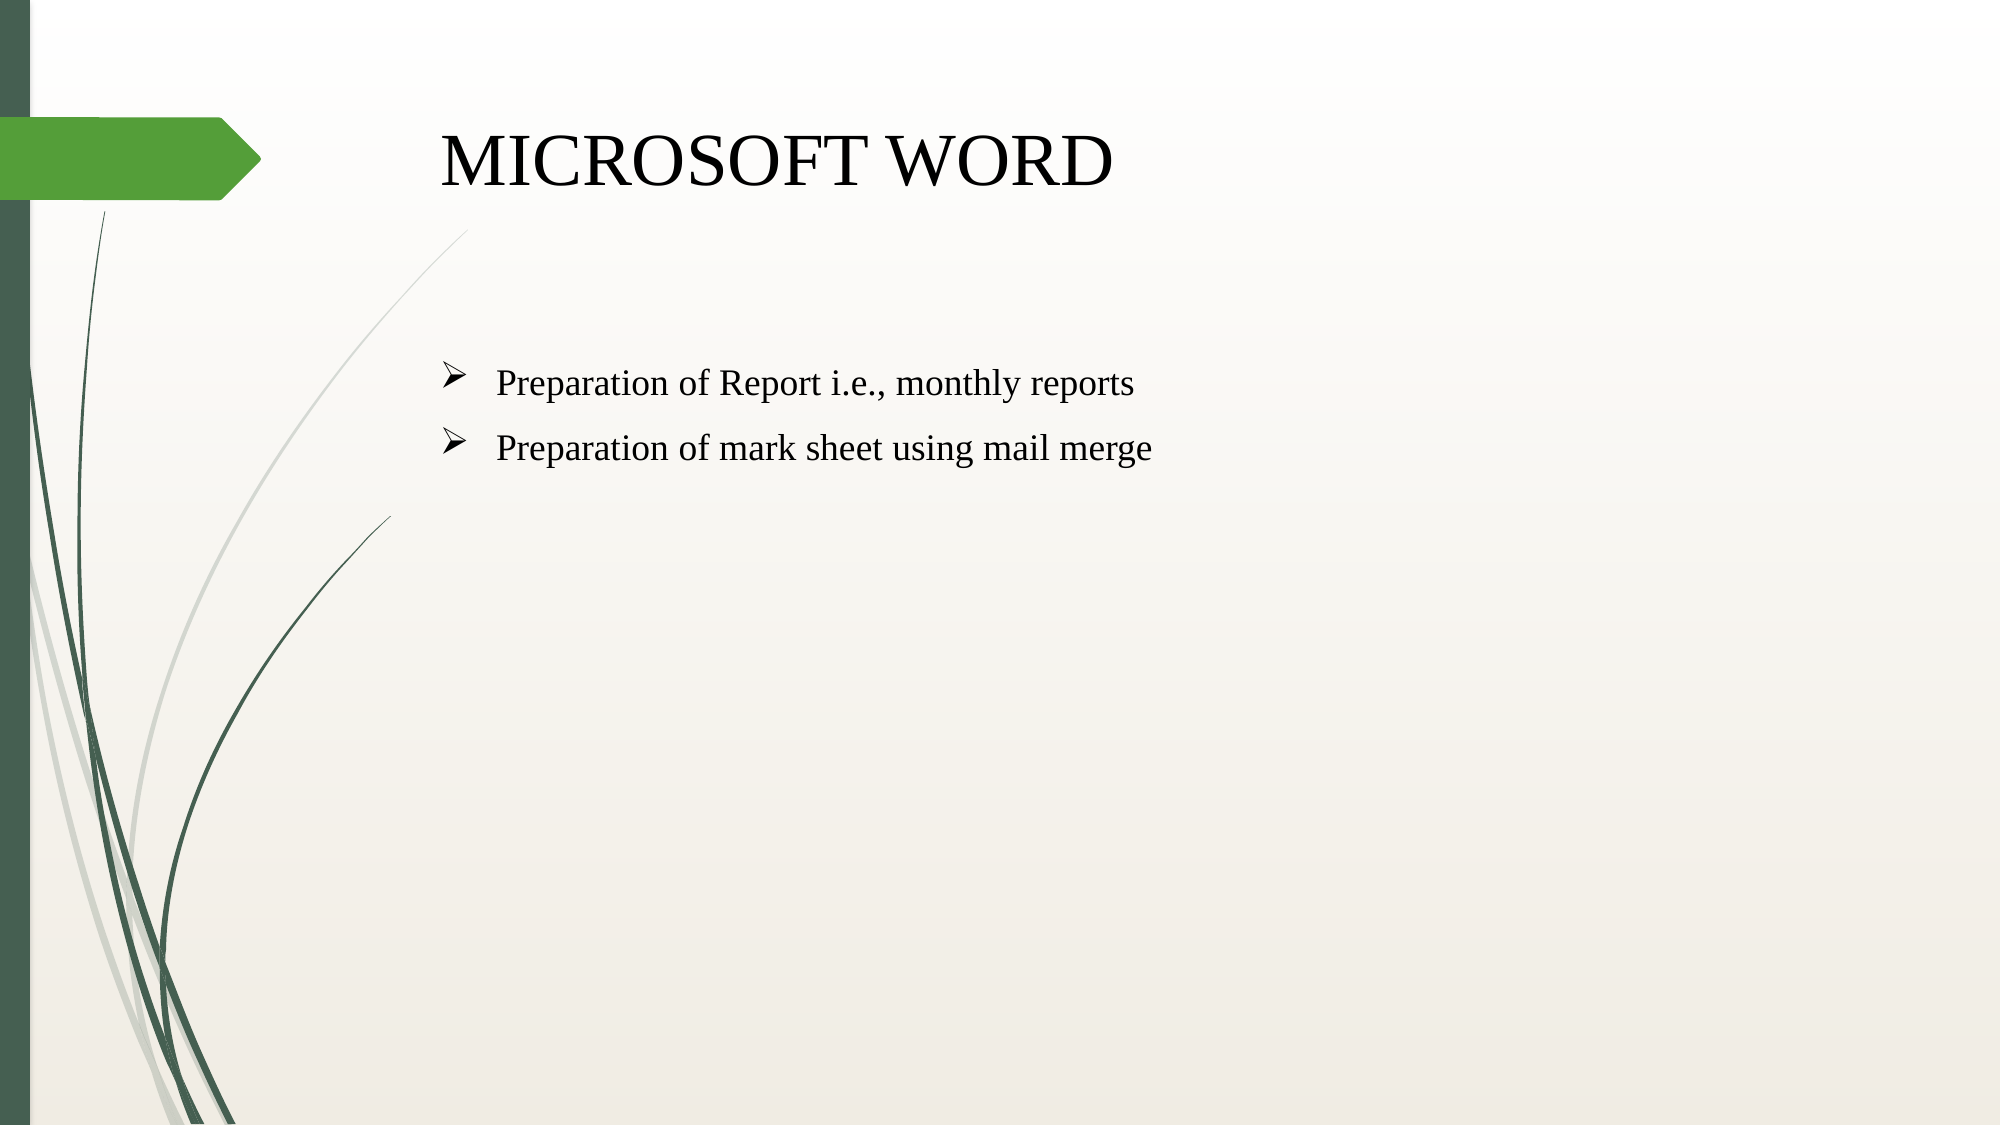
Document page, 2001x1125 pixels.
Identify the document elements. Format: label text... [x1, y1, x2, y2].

list Preparation of Report i.e., monthly reports Preparation of mark sheet using mail merge [424, 350, 1888, 970]
title MICROSOFT WORD [425, 102, 1888, 313]
